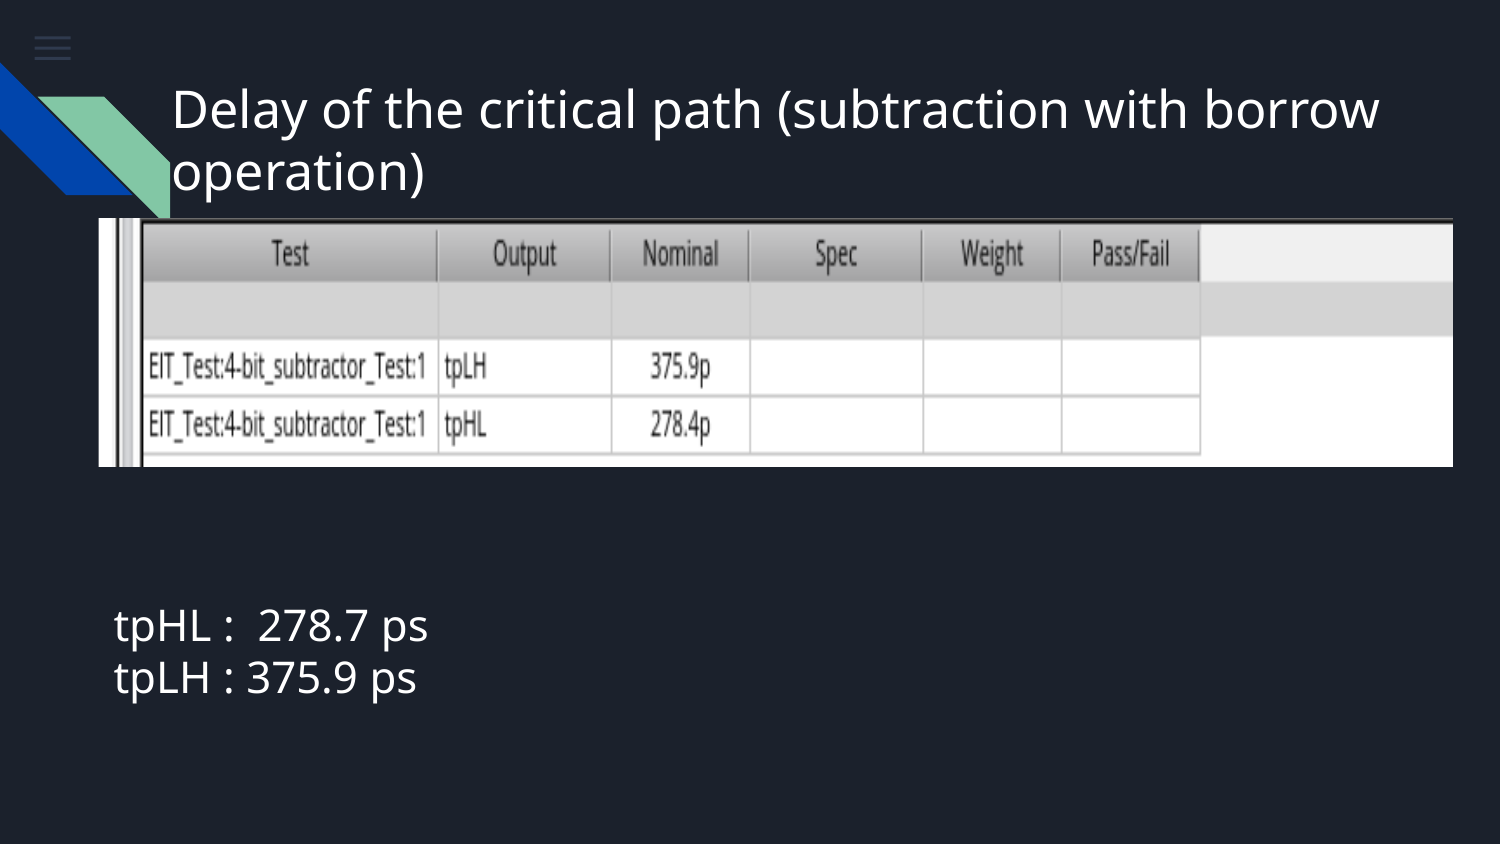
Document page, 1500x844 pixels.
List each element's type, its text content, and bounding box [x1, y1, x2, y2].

text_box Delay of the critical path (subtraction with borrow operation) [156, 61, 1500, 217]
picture [98, 218, 1454, 467]
text_box tpHL : 278.7 ps tpLH : 375.9 ps [98, 529, 865, 718]
